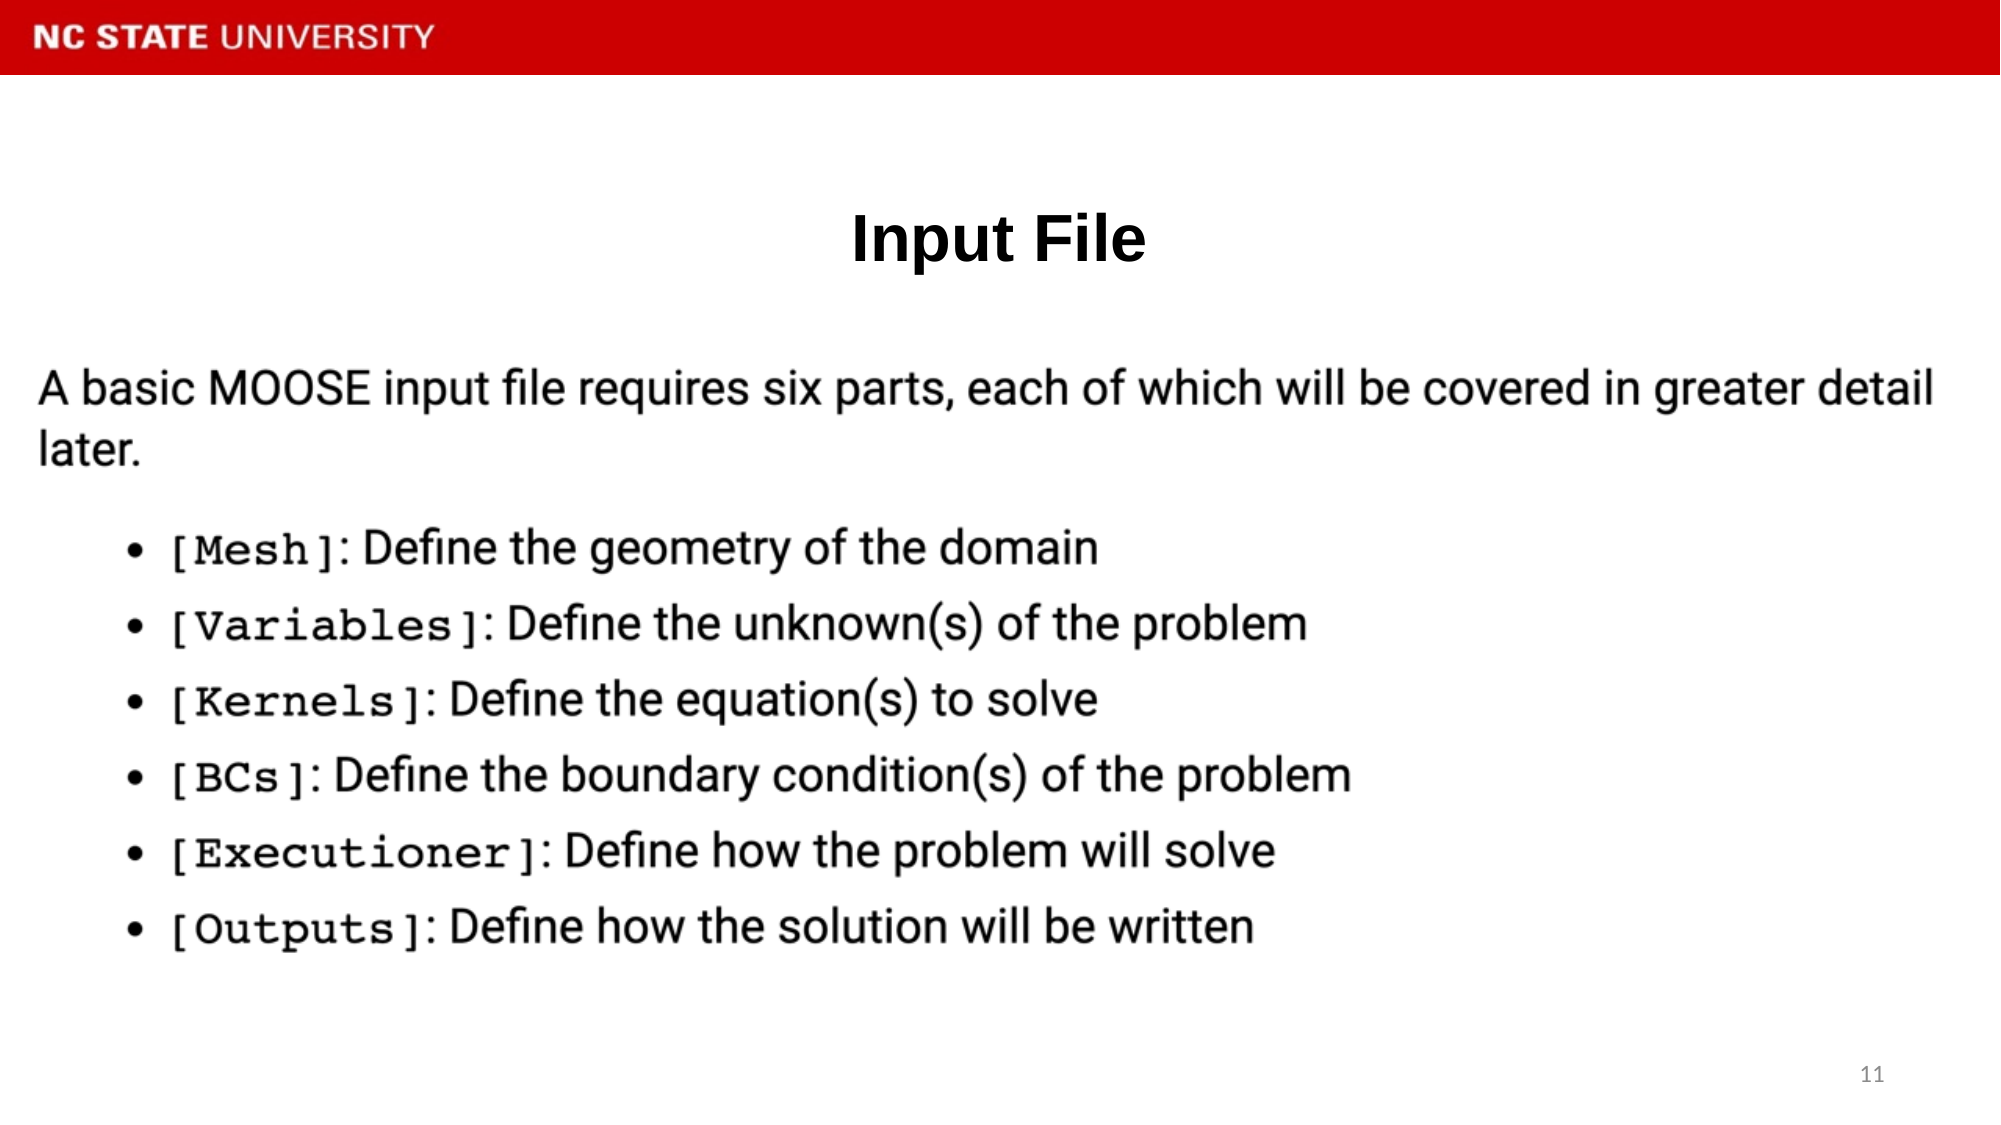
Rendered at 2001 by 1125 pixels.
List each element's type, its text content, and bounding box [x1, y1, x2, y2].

slide_number 11 [1433, 1042, 1900, 1103]
picture [0, 322, 2000, 1015]
title Input File [99, 147, 1900, 322]
picture [0, 0, 2000, 75]
